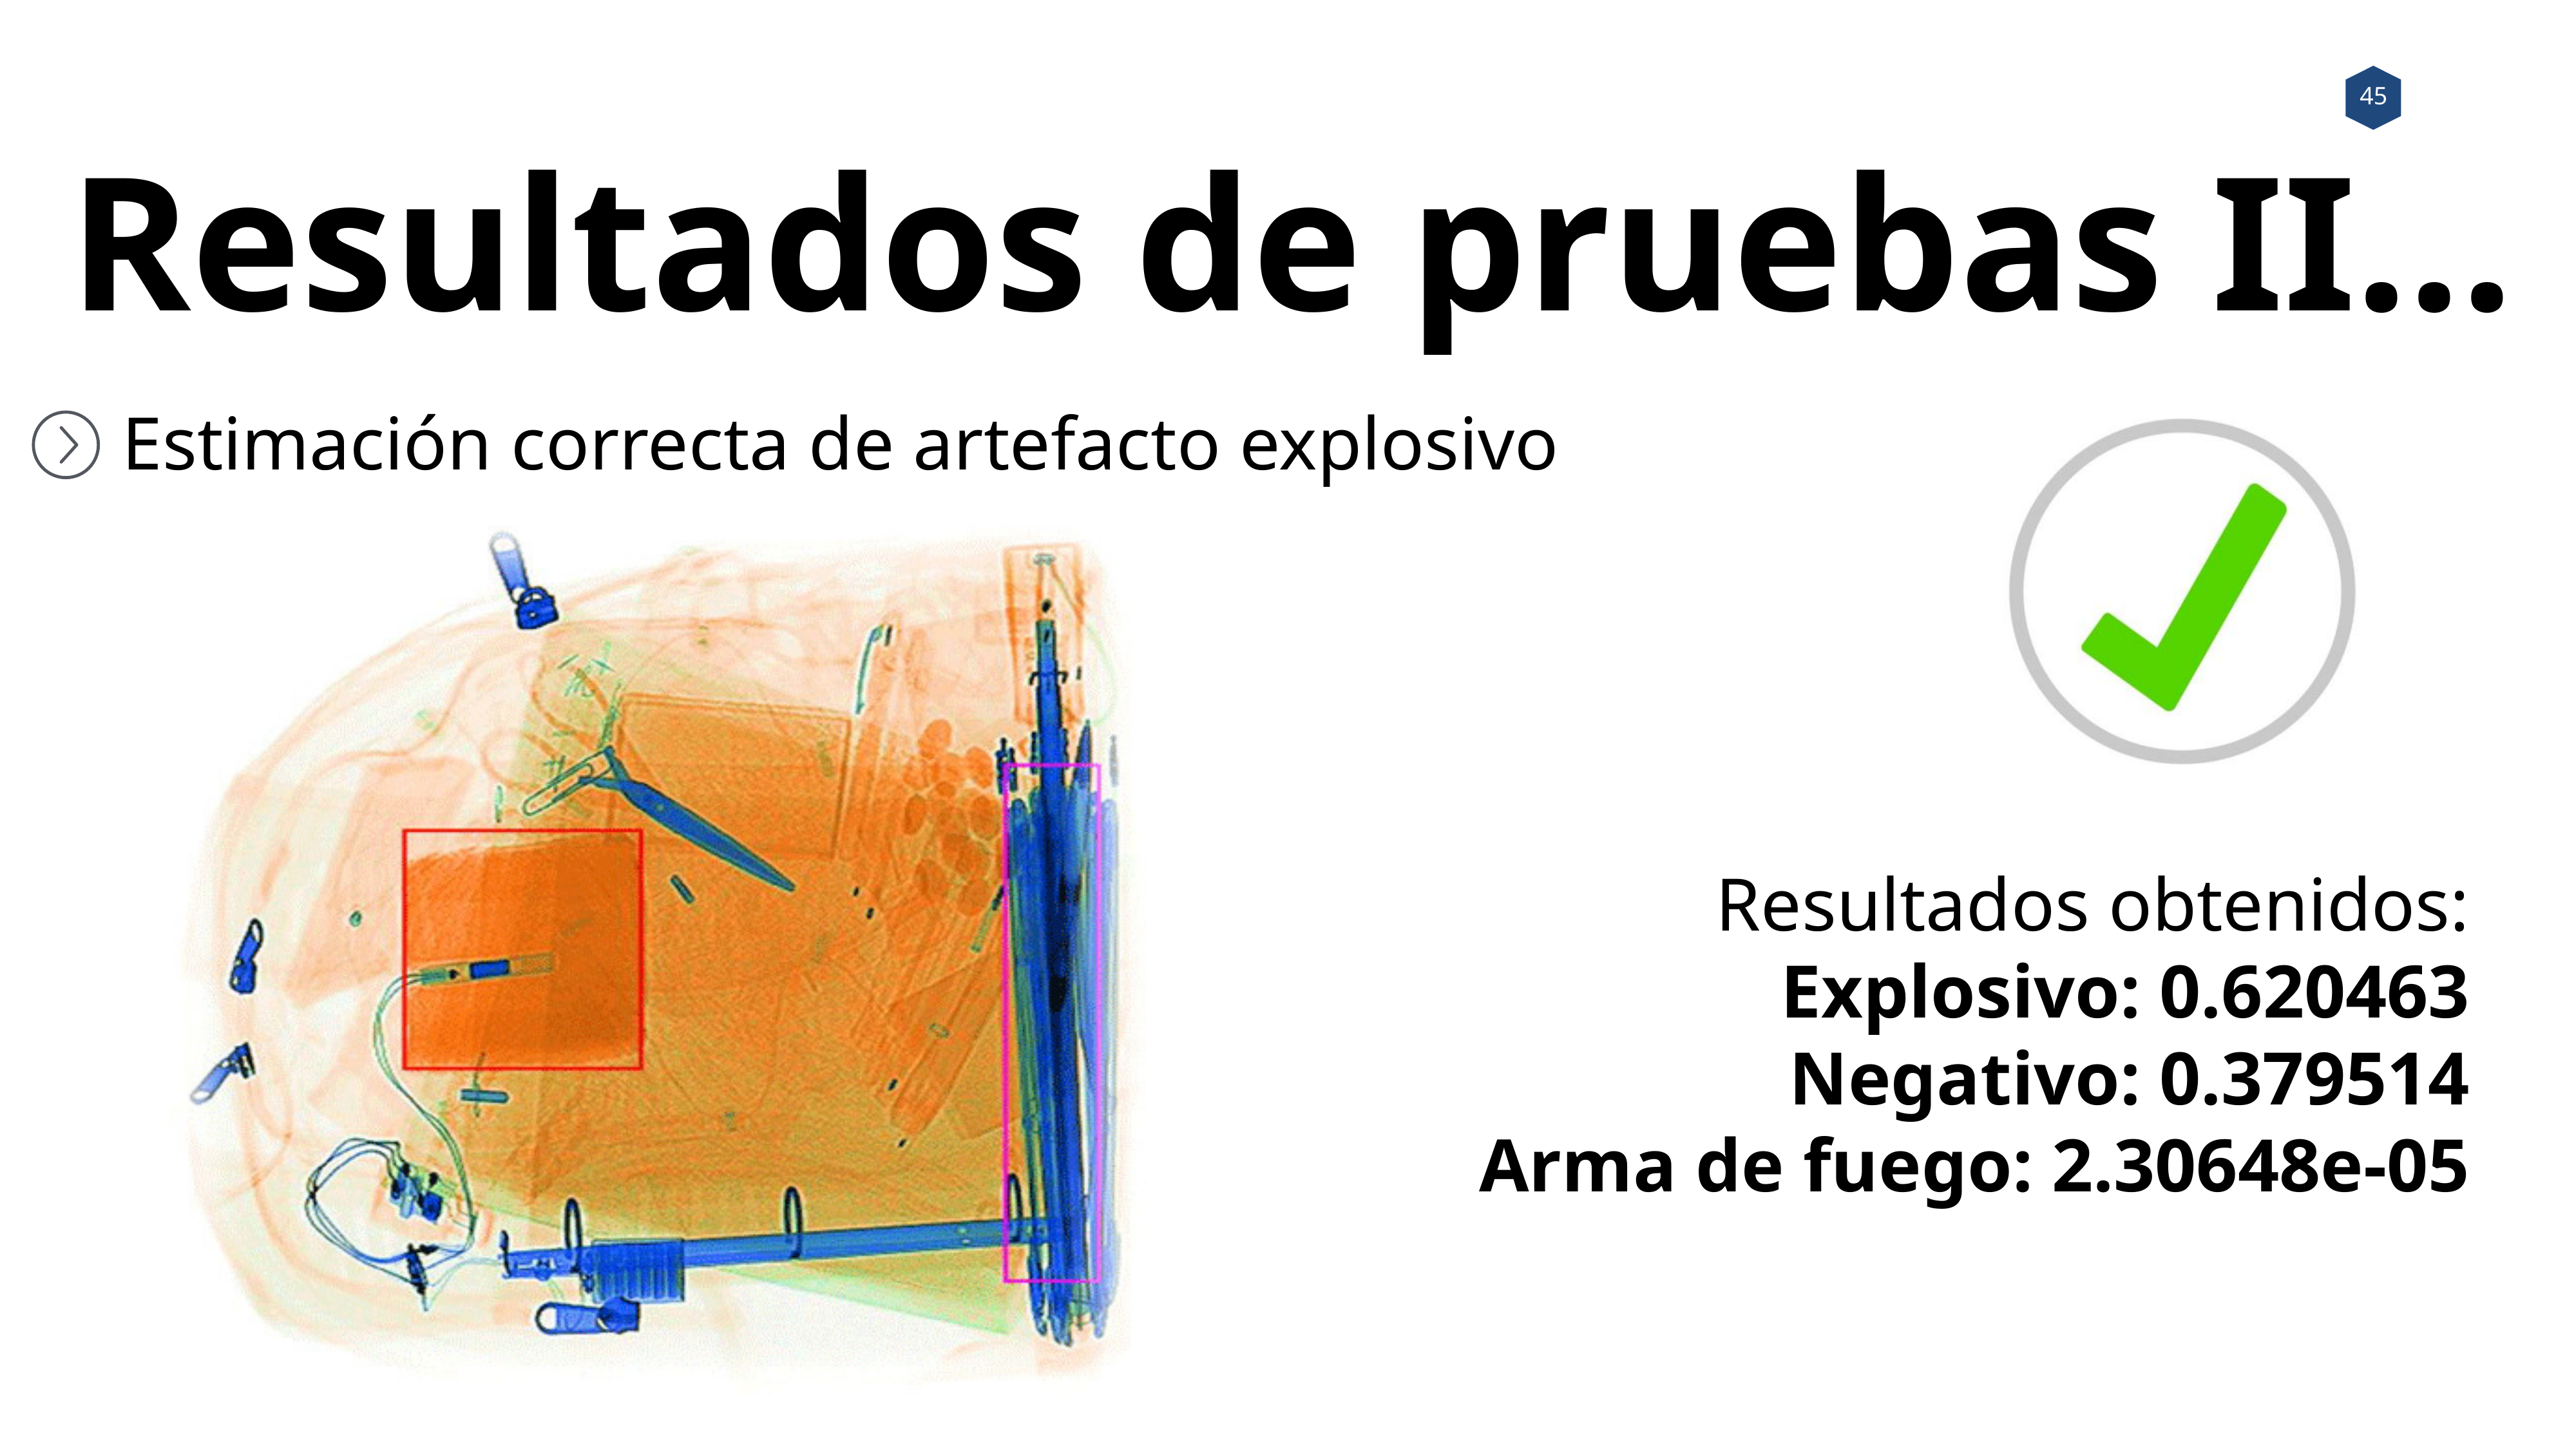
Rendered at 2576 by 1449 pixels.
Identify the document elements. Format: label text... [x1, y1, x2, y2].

text_box Estimación correcta de artefacto explosivo [112, 393, 1618, 491]
picture [144, 497, 1168, 1417]
text_box Resultados obtenidos: Explosivo: 0.620463 Negativo: 0.379514 Arma de fuego: 2.30648e-05 [1417, 853, 2480, 1272]
text_box [32, 410, 100, 480]
picture [1980, 362, 2383, 829]
text_box Resultados de pruebas II… [60, 121, 2276, 353]
